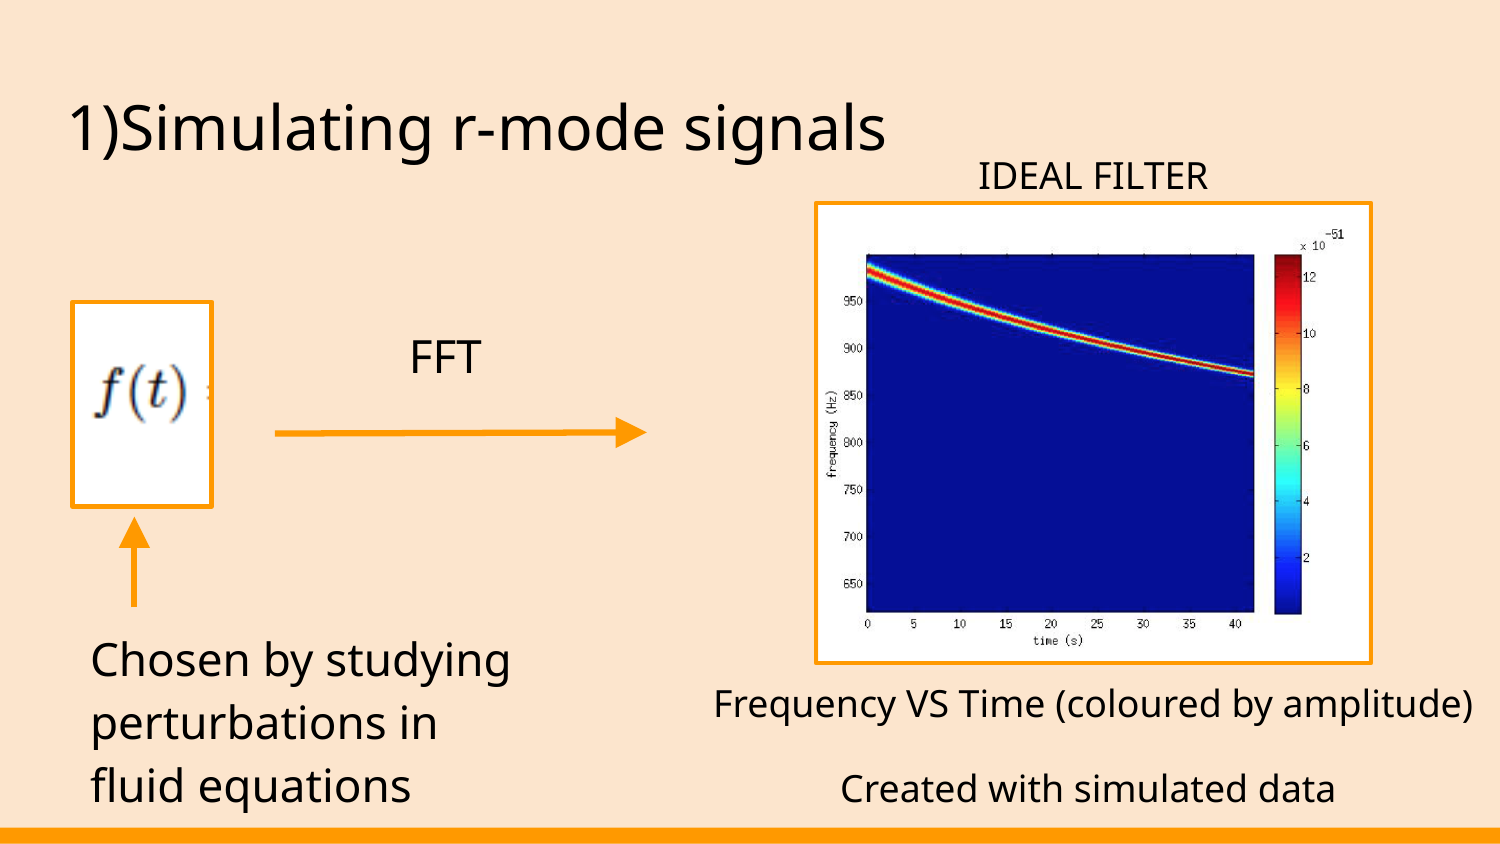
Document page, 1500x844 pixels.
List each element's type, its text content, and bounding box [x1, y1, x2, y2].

subtitle Chosen by studying perturbations in fluid equations [75, 607, 550, 737]
title 1)Simulating r-mode signals [51, 72, 1449, 174]
subtitle IDEAL FILTER [697, 129, 1490, 208]
subtitle Frequency VS Time (coloured by amplitude) Created with simulated data [697, 658, 1490, 737]
picture [818, 204, 1369, 661]
picture [74, 303, 210, 505]
subtitle FFT [393, 304, 529, 382]
